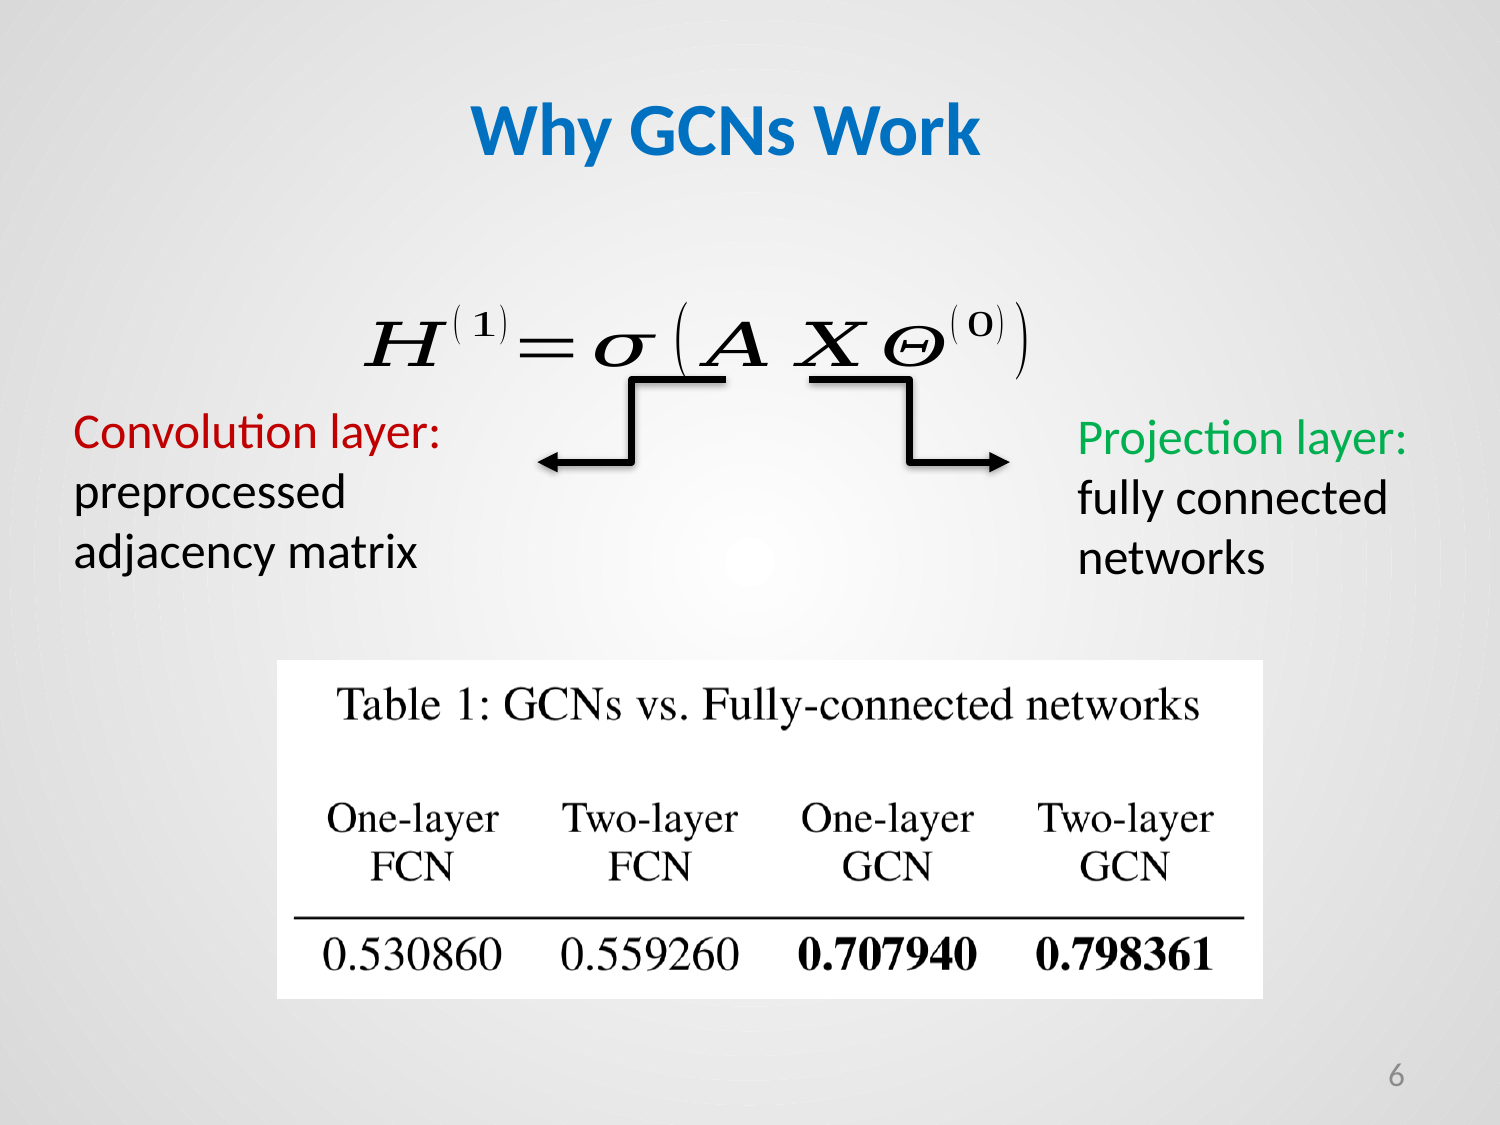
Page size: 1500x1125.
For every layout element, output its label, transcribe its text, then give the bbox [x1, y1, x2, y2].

slide_number 6 [1074, 1042, 1425, 1103]
text_box Convolution layer: preprocessed adjacency matrix [0, 391, 538, 646]
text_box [537, 379, 727, 463]
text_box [808, 379, 1010, 463]
text_box Projection layer: fully connected networks [962, 397, 1500, 653]
picture [277, 660, 1263, 999]
title Why GCNs Work [88, 4, 1364, 246]
